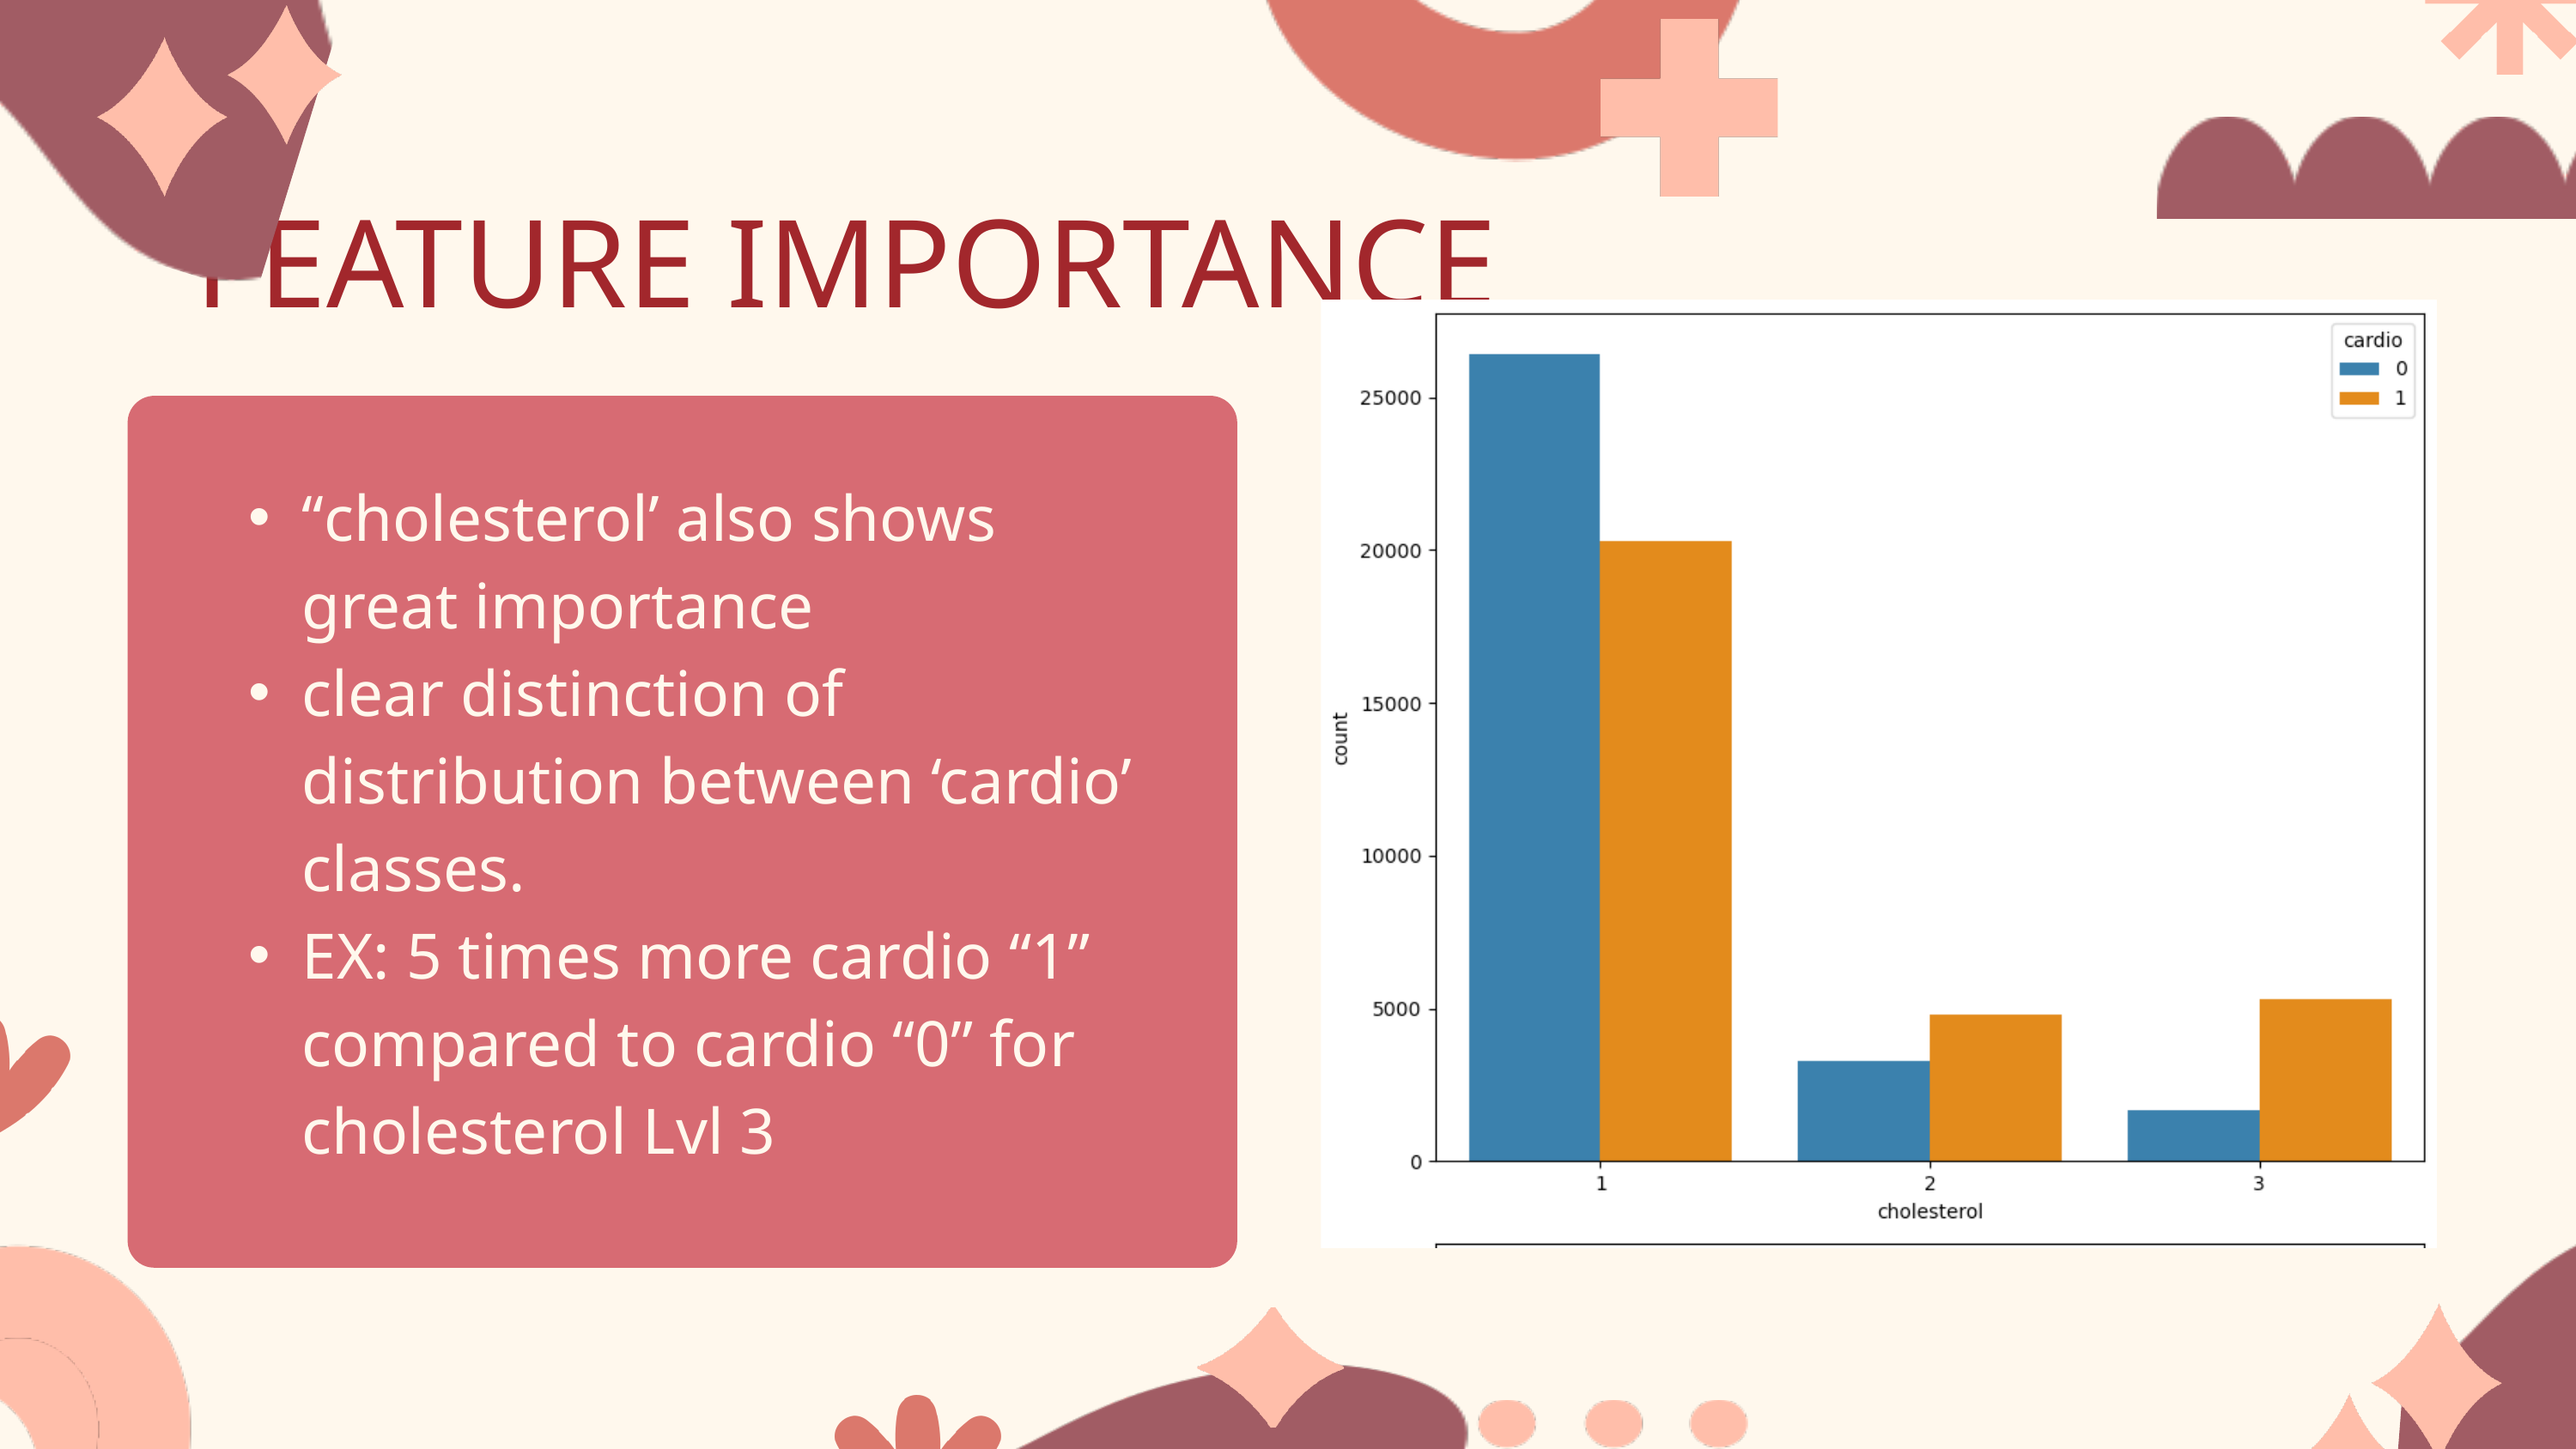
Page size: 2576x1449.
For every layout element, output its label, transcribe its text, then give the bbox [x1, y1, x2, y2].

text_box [127, 395, 1238, 1268]
text_box [96, 37, 228, 197]
text_box [227, 4, 342, 145]
text_box [2156, 117, 2576, 219]
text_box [0, 1228, 204, 1449]
text_box [1601, 19, 1778, 197]
text_box FEATURE IMPORTANCE [195, 193, 2033, 333]
text_box [0, 0, 347, 294]
text_box [1483, 1400, 1748, 1449]
text_box [2409, 1216, 2576, 1449]
text_box [2425, 0, 2576, 75]
text_box [2289, 1393, 2371, 1449]
text_box [902, 1363, 1484, 1449]
text_box [0, 1009, 77, 1139]
text_box [827, 1389, 1008, 1449]
text_box [1194, 1303, 1347, 1432]
text_box [1321, 300, 2437, 1248]
text_box [1248, 0, 1775, 162]
text_box [2371, 1303, 2502, 1449]
